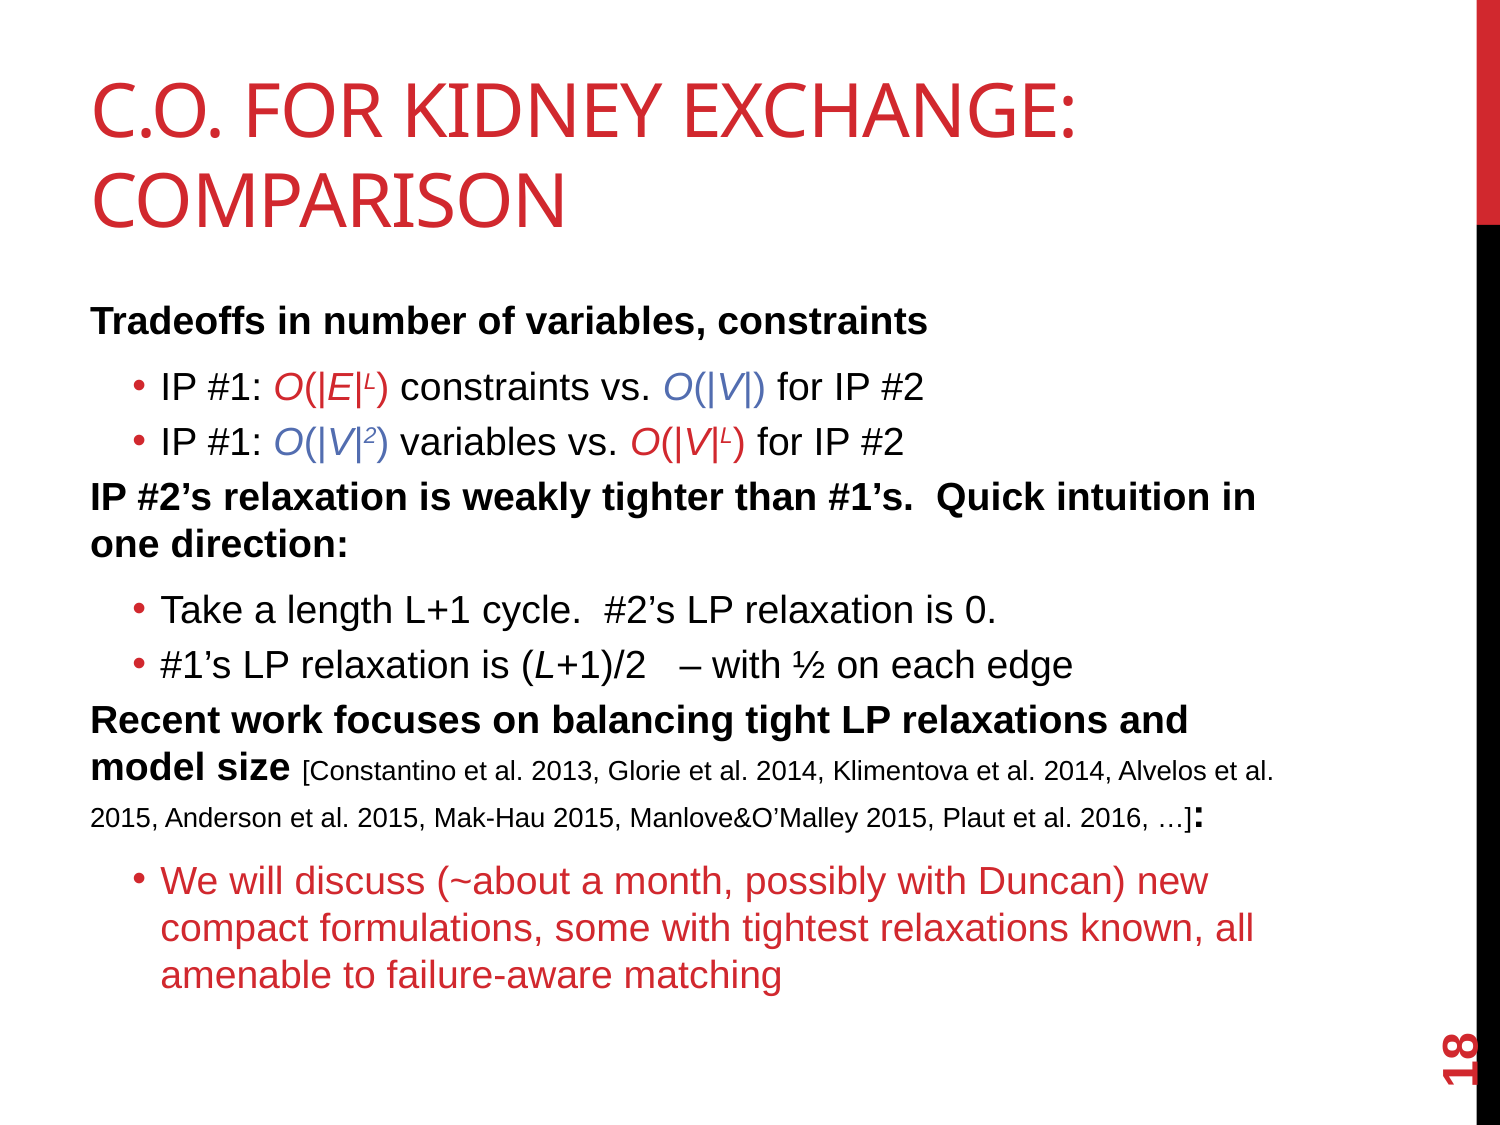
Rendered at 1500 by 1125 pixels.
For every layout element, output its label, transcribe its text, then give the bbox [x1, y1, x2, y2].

list Tradeoffs in number of variables, constraints IP #1: O(|E|L) constraints vs. O(|V|) for IP #2 IP #1: O(|V|2) variables vs. O(|V|L) for IP #2 IP #2’s relaxation is weakly tighter than #1’s. Quick intuition in one direction: Take a length L+1 cycle. #2’s LP relaxation is 0. #1’s LP relaxation is (L+1)/2 – with ½ on each edge Recent work focuses on balancing tight LP relaxations and model size [Constantino et al. 2013, Glorie et al. 2014, Klimentova et al. 2014, Alvelos et al. 2015, Anderson et al. 2015, Mak-Hau 2015, Manlove&O’Malley 2015, Plaut et al. 2016, …]: We will discuss (~about a month, possibly with Duncan) new compact formulations, some with tightest relaxations known, all amenable to failure-aware matching [75, 287, 1325, 1005]
title C.O. For Kidney Exchange: Comparison [75, 25, 1344, 250]
slide_number 18 [1427, 887, 1488, 1104]
